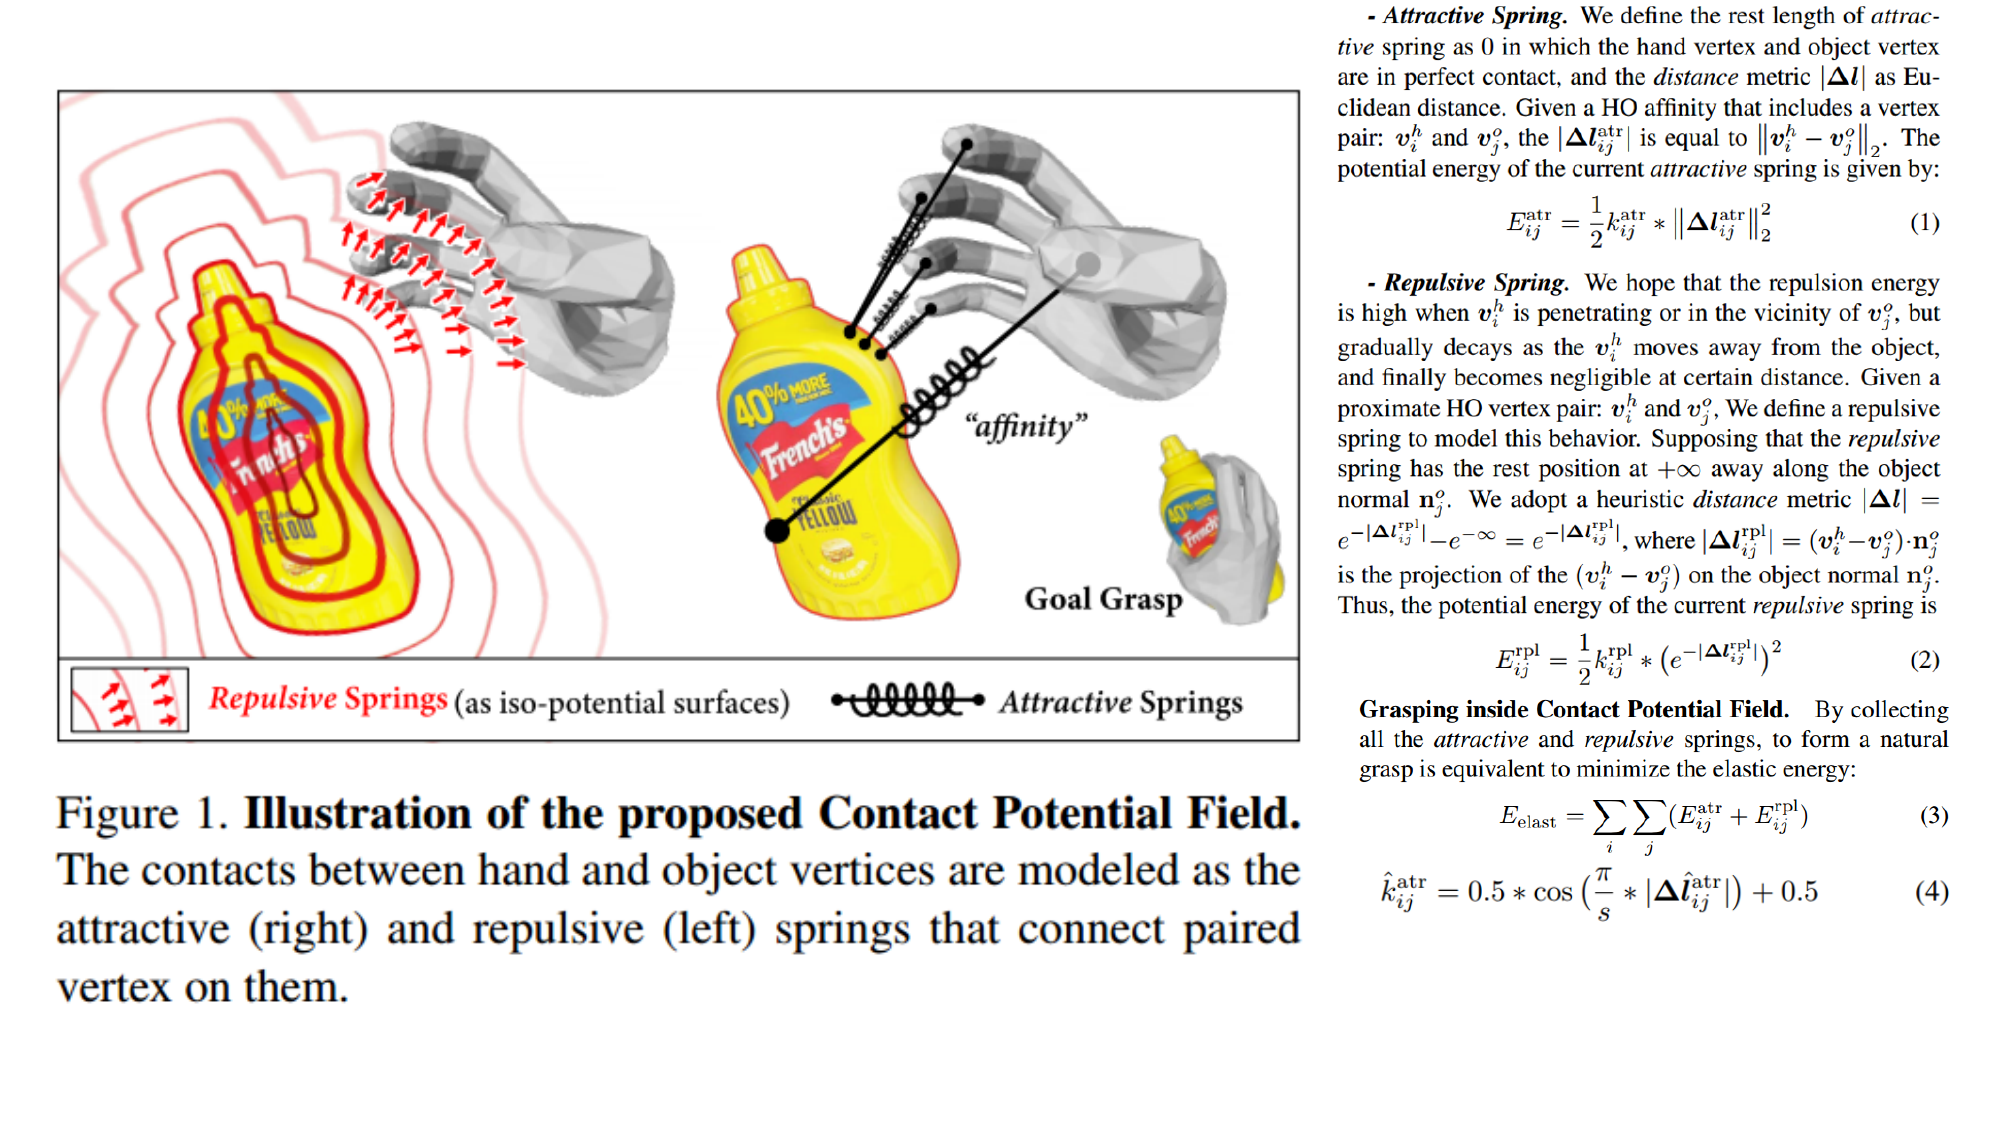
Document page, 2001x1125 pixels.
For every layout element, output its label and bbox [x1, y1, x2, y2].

picture [22, 0, 1967, 1016]
